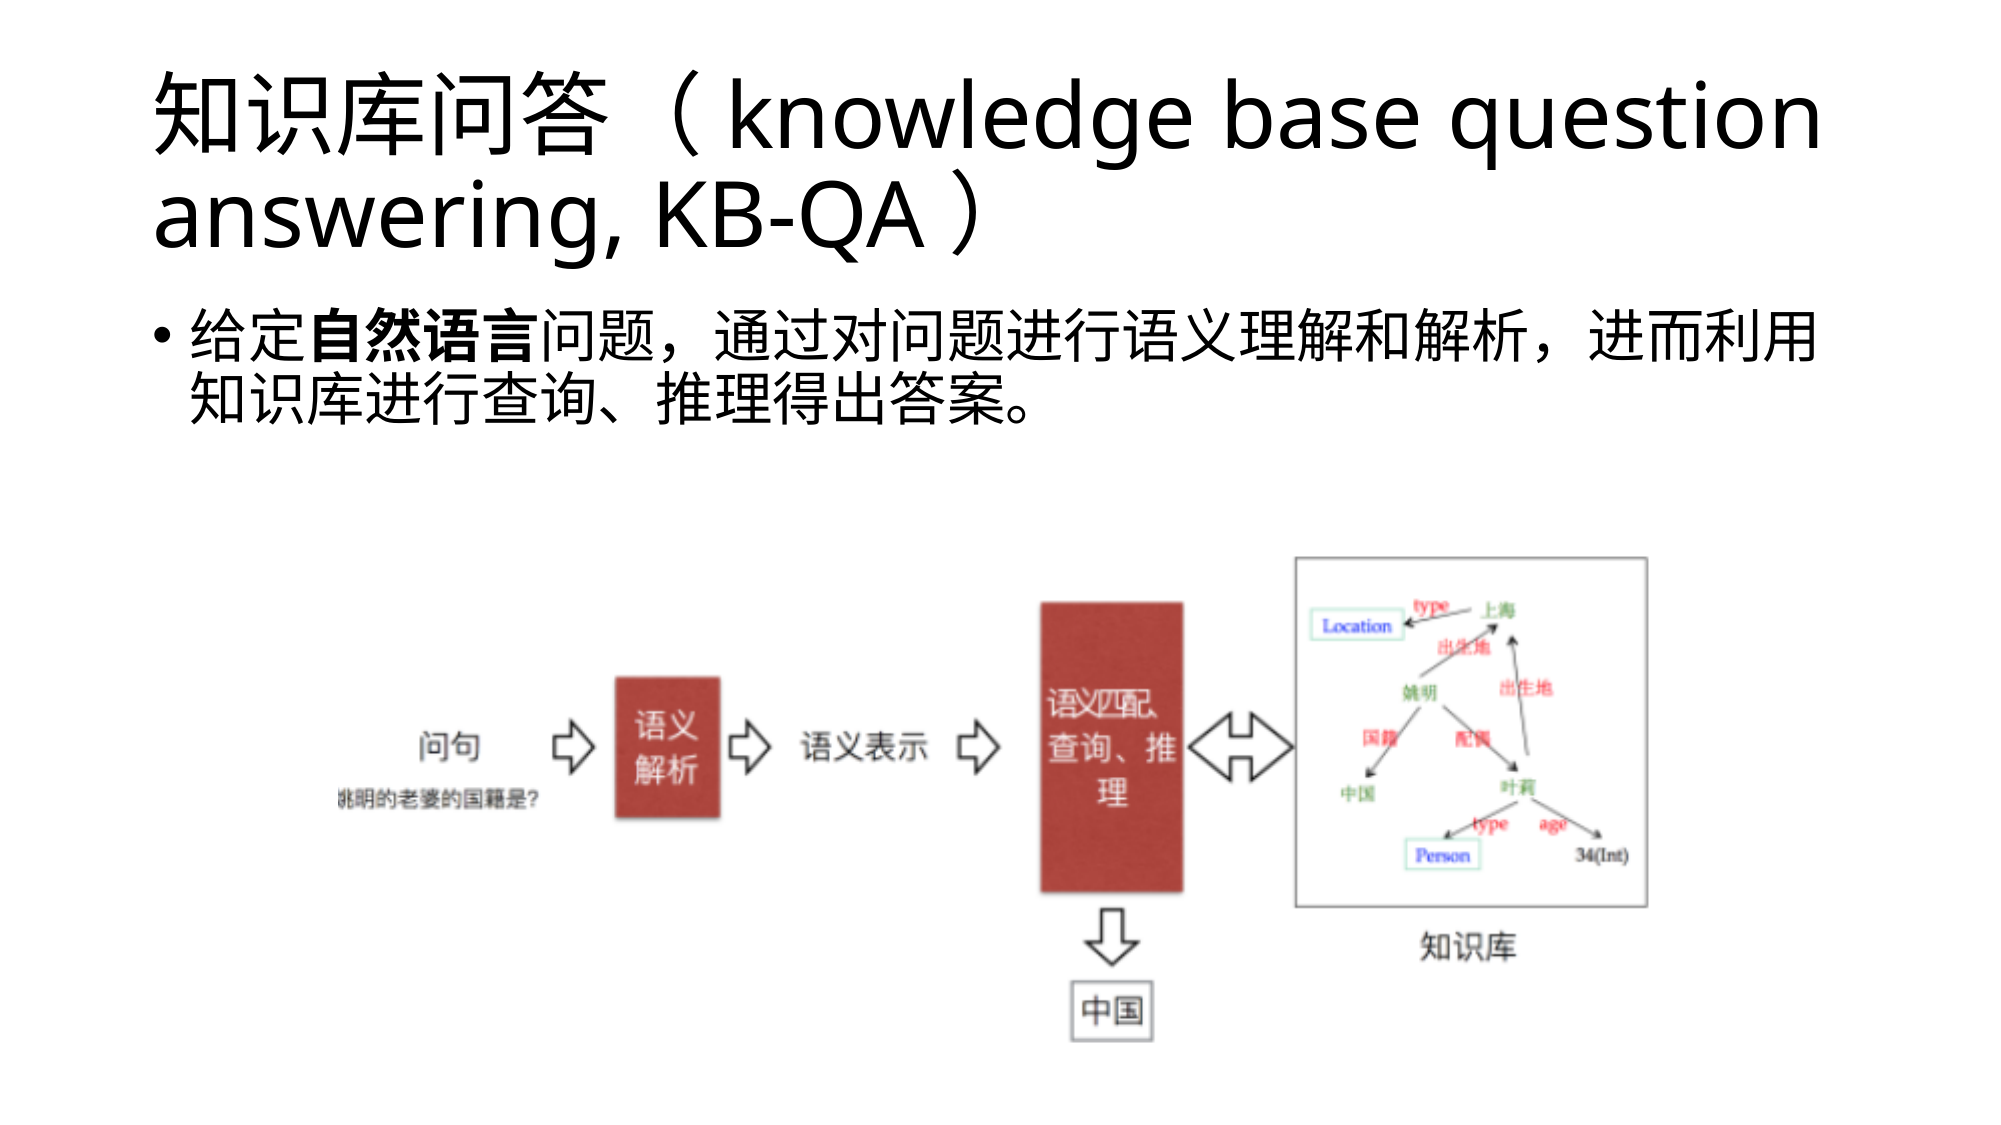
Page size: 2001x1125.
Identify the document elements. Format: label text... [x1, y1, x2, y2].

picture [338, 515, 1677, 1050]
list 给定自然语言问题，通过对问题进行语义理解和解析，进而利用知识库进行查询、推理得出答案。 [137, 299, 1863, 1014]
title 知识库问答（knowledge base question answering, KB-QA） [137, 59, 1863, 278]
